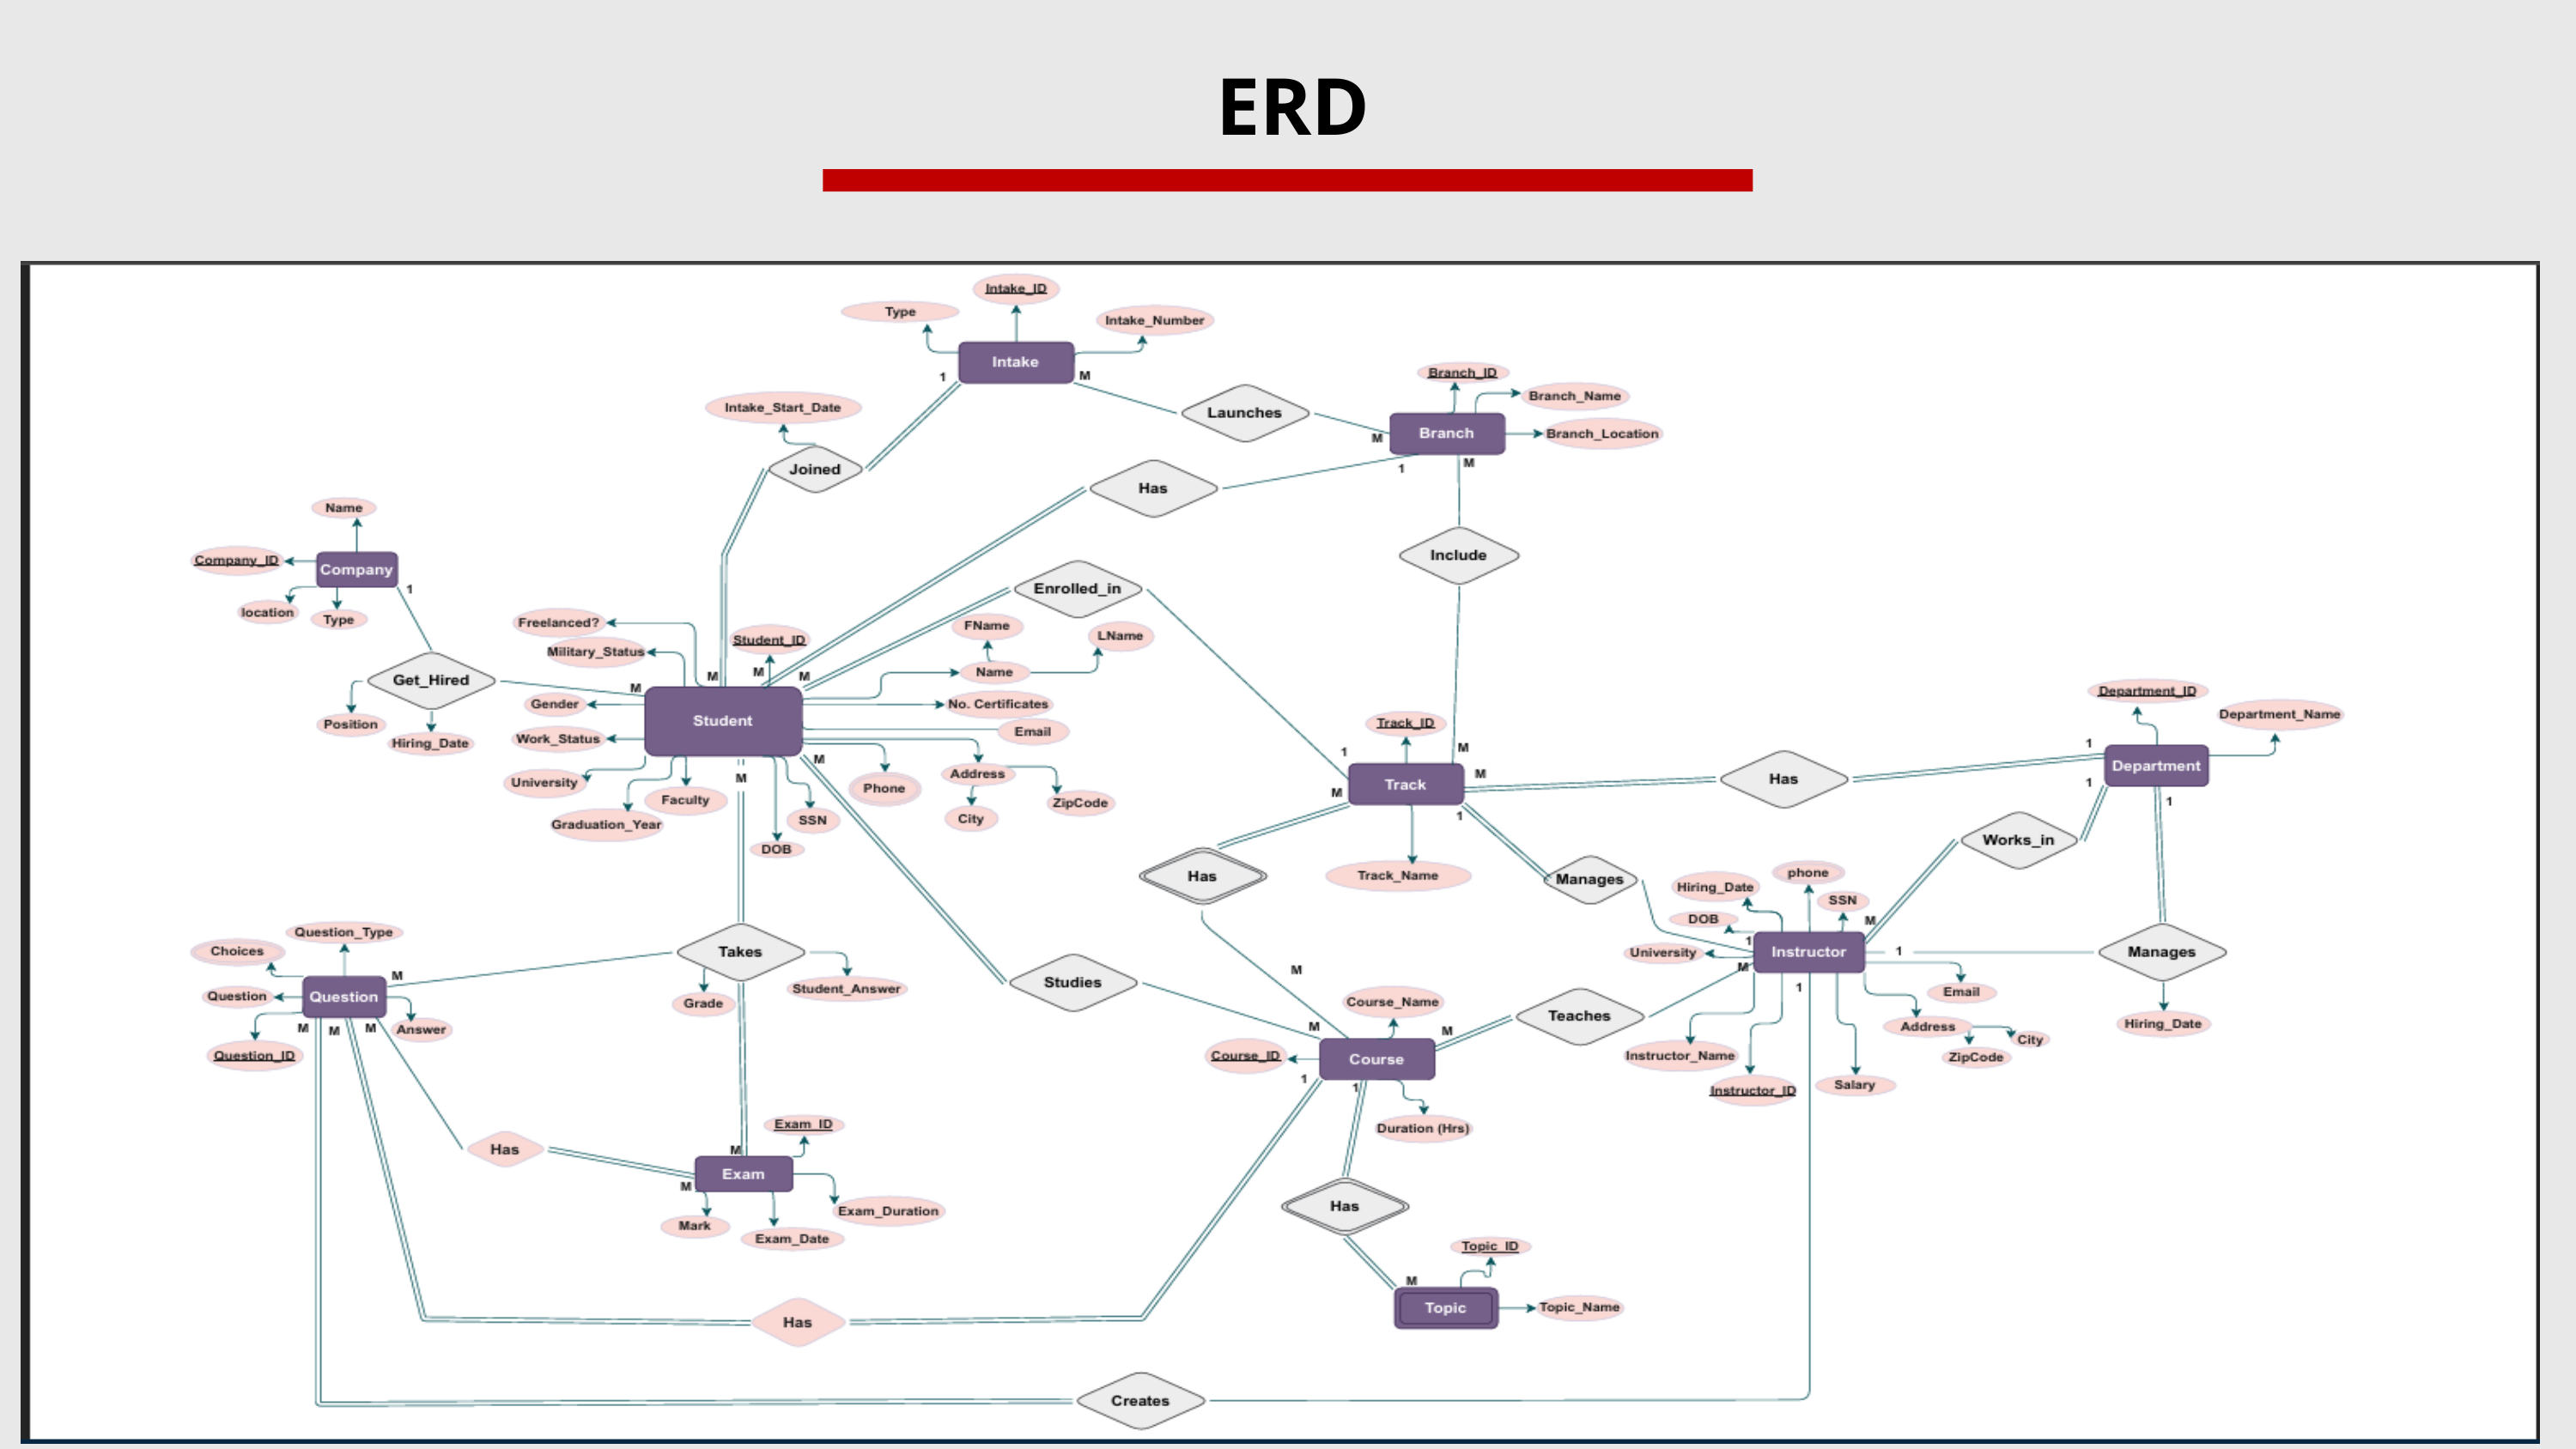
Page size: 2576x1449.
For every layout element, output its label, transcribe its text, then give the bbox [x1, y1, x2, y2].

picture [21, 260, 2540, 1444]
text_box ERD [1008, 11, 1578, 197]
text_box [1578, 169, 1753, 192]
text_box [823, 169, 1008, 192]
